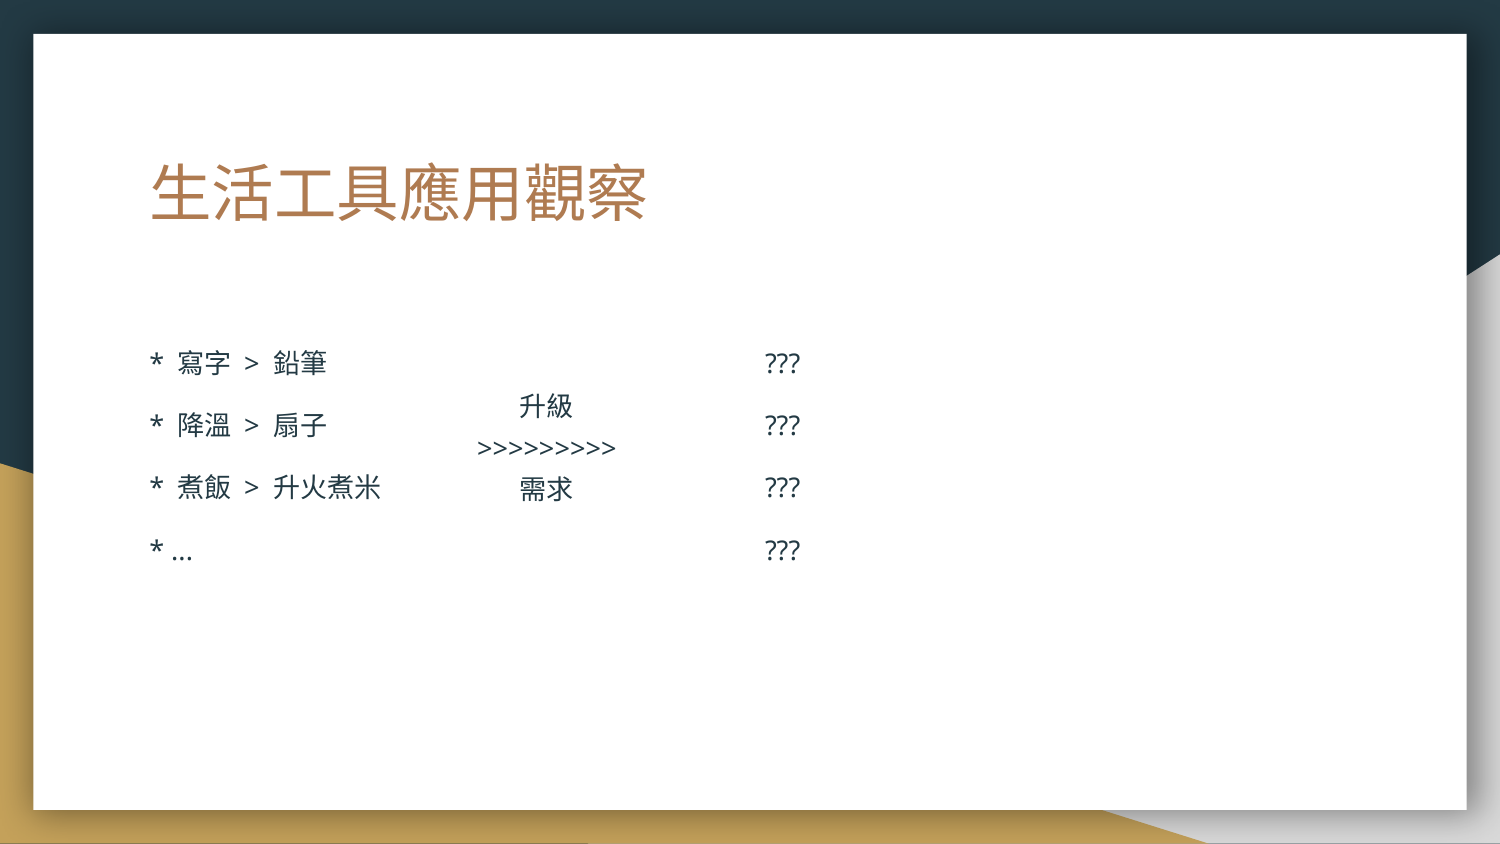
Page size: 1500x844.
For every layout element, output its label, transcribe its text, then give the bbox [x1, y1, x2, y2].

list ??? ??? ??? ??? [750, 326, 1078, 729]
list 升級 >>>>>>>>> 需求 [382, 388, 711, 539]
title 生活工具應用觀察 [134, 138, 1366, 296]
list * 寫字 > 鉛筆 * 降溫 > 扇子 * 煮飯 > 升火煮米 * ... [134, 326, 463, 729]
